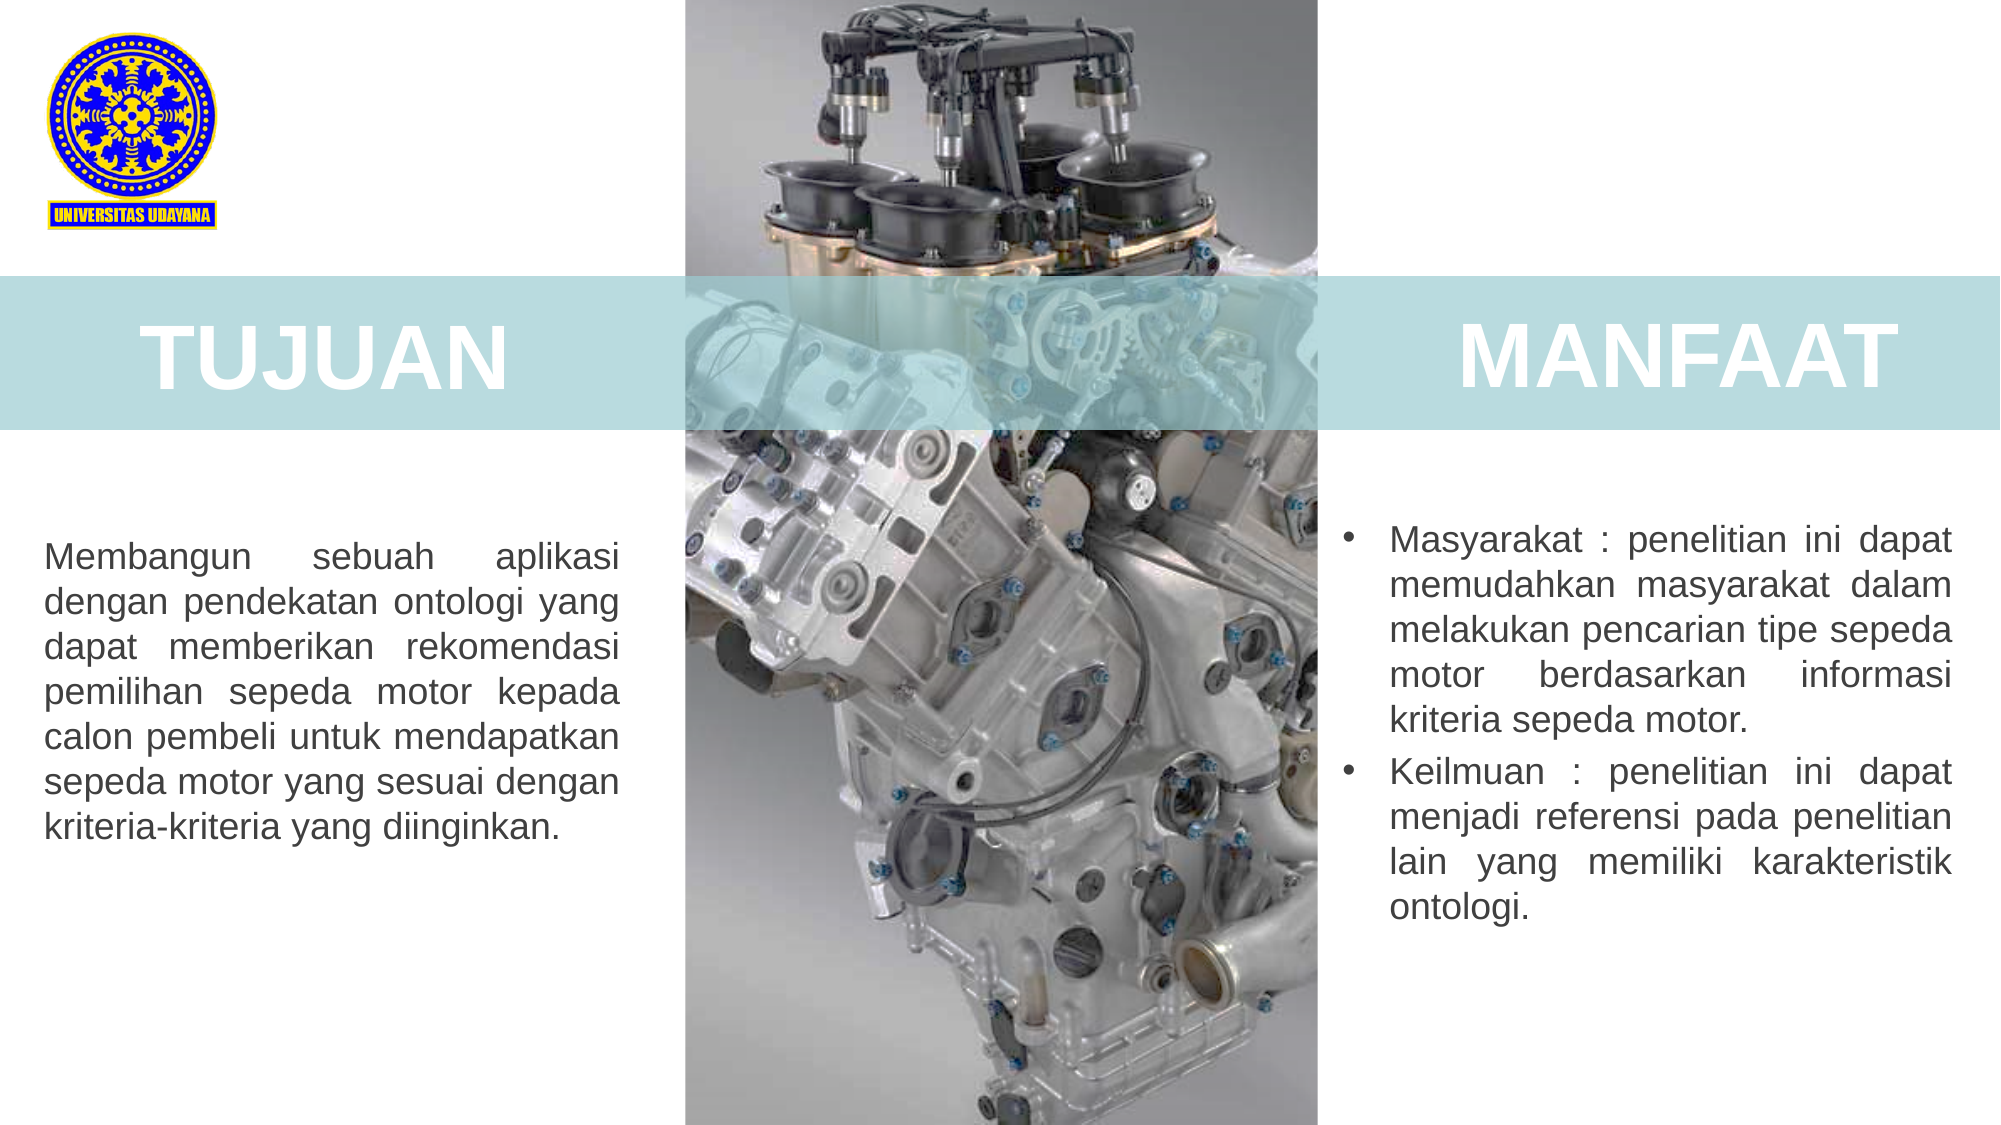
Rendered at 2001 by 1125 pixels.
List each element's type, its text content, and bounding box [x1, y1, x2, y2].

text_box [1318, 275, 2000, 431]
text_box [0, 275, 685, 431]
text_box TUJUAN [124, 290, 540, 416]
text_box Membangun sebuah aplikasi dengan pendekatan ontologi yang dapat memberikan rekomendasi pemilihan sepeda motor kepada calon pembeli untuk mendapatkan sepeda motor yang sesuai dengan kriteria-kriteria yang diinginkan. [29, 524, 635, 988]
text_box Masyarakat : penelitian ini dapat memudahkan masyarakat dalam melakukan pencarian tipe sepeda motor berdasarkan informasi kriteria sepeda motor. Keilmuan : penelitian ini dapat menjadi referensi pada penelitian lain yang memiliki karakteristik ontologi. [1327, 507, 1968, 988]
text_box MANFAAT [1443, 288, 1926, 414]
picture [39, 25, 224, 234]
picture [685, 0, 1318, 1125]
